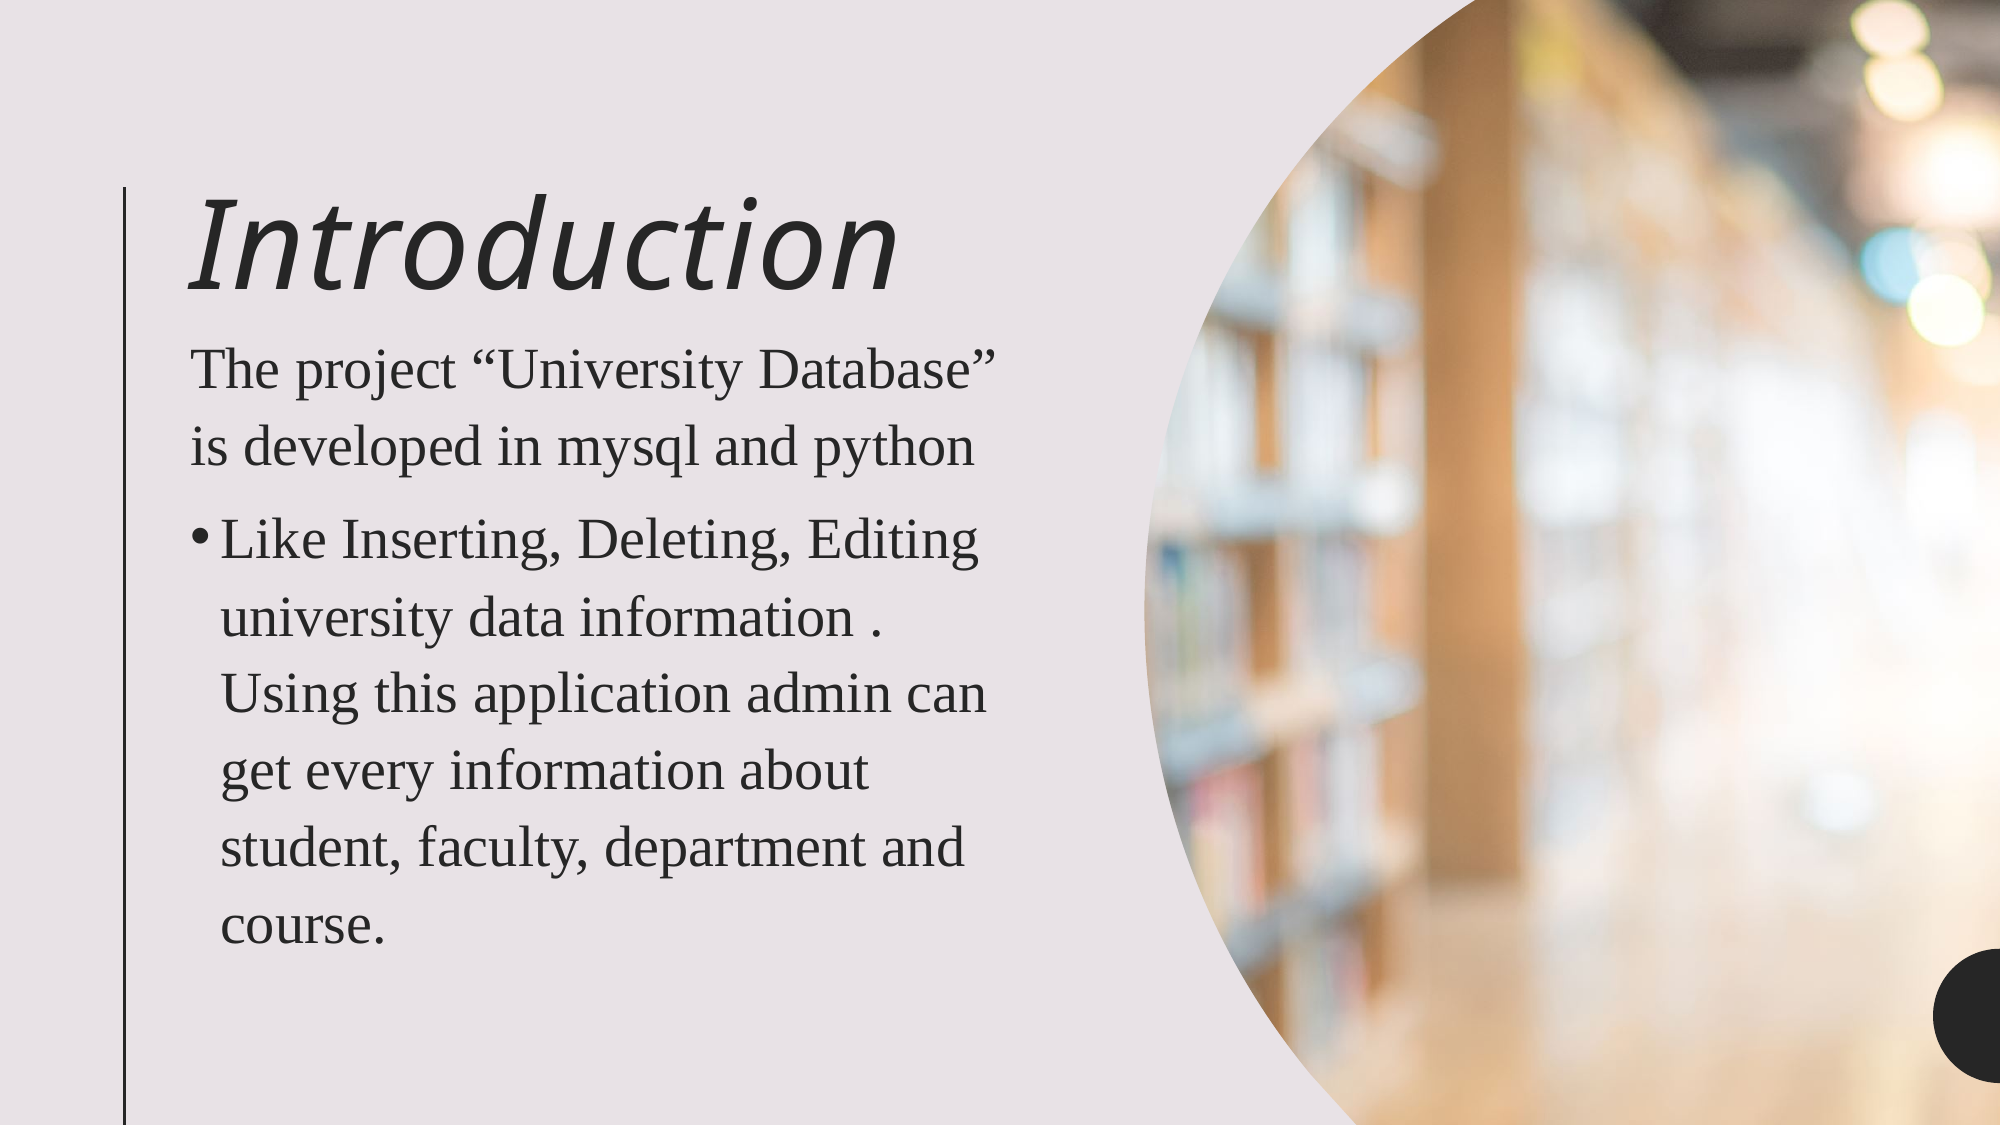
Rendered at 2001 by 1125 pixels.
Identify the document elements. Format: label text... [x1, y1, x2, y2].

list The project “University Database” is developed in mysql and python Like Inserting, Deleting, Editing university data information . Using this application admin can get every information about student, faculty, department and course. [175, 315, 1047, 1125]
title Introduction [175, 174, 1047, 315]
text_box [0, 0, 1144, 1125]
picture [1144, 0, 2000, 1125]
